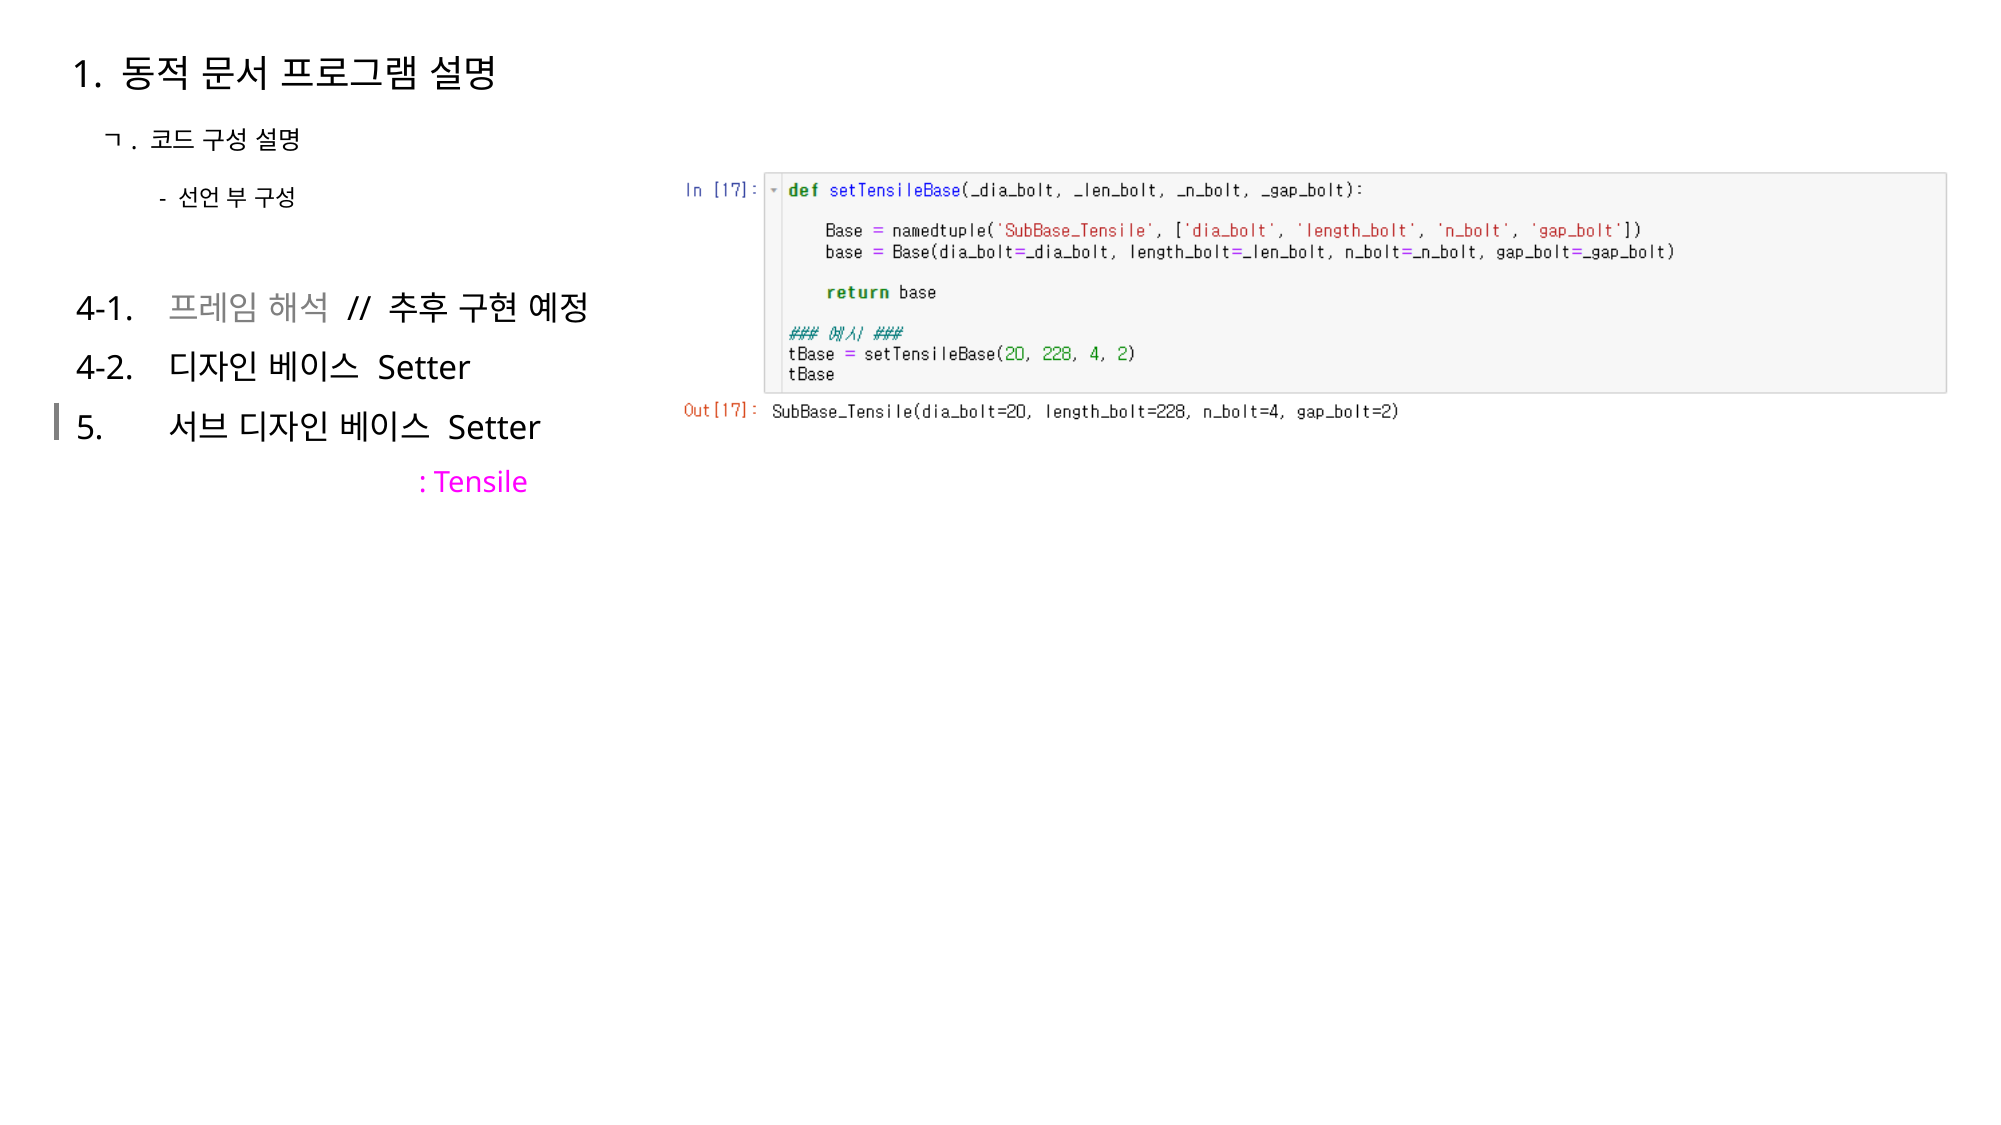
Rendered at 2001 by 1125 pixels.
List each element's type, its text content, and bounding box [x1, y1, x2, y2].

text_box 1. 동적 문서 프로그램 설명 [56, 42, 514, 103]
text_box 4-1. 프레임 해석 // 추후 구현 예정 4-2. 디자인 베이스 Setter 서브 디자인 베이스 Setter [61, 259, 605, 454]
text_box ㄱ. 코드 구성 설명 [87, 117, 317, 162]
text_box : Tensile [404, 456, 544, 506]
text_box - 선언 부 구성 [144, 176, 313, 219]
picture [673, 171, 1954, 422]
